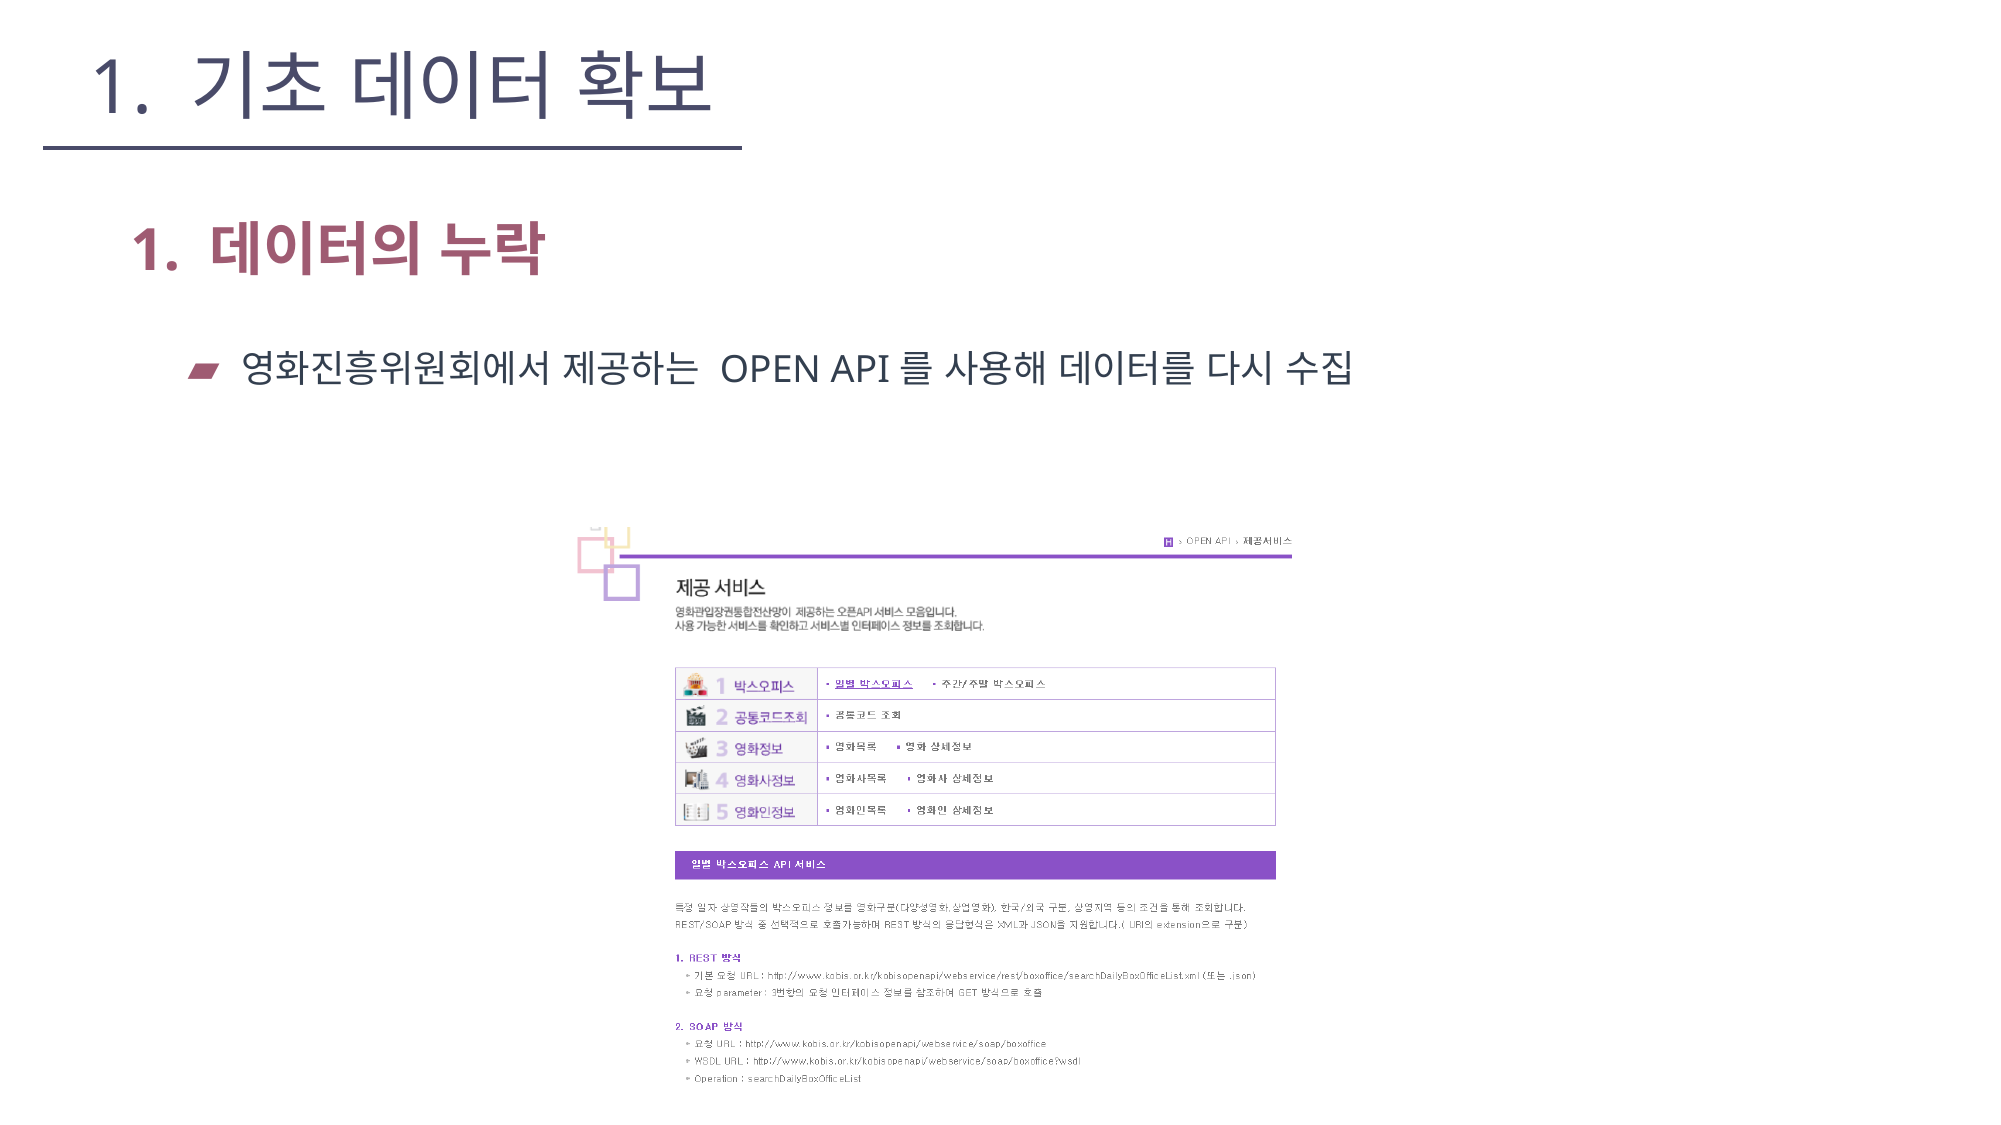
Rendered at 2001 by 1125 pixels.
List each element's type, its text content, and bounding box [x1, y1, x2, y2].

text_box ▰ 영화진흥위원회에서 제공하는 OPEN API를 사용해 데이터를 다시 수집 [133, 333, 1370, 399]
text_box 1. 기초 데이터 확보 [74, 31, 797, 136]
picture [543, 527, 1330, 1104]
text_box 1. 데이터의 누락 [76, 204, 562, 289]
